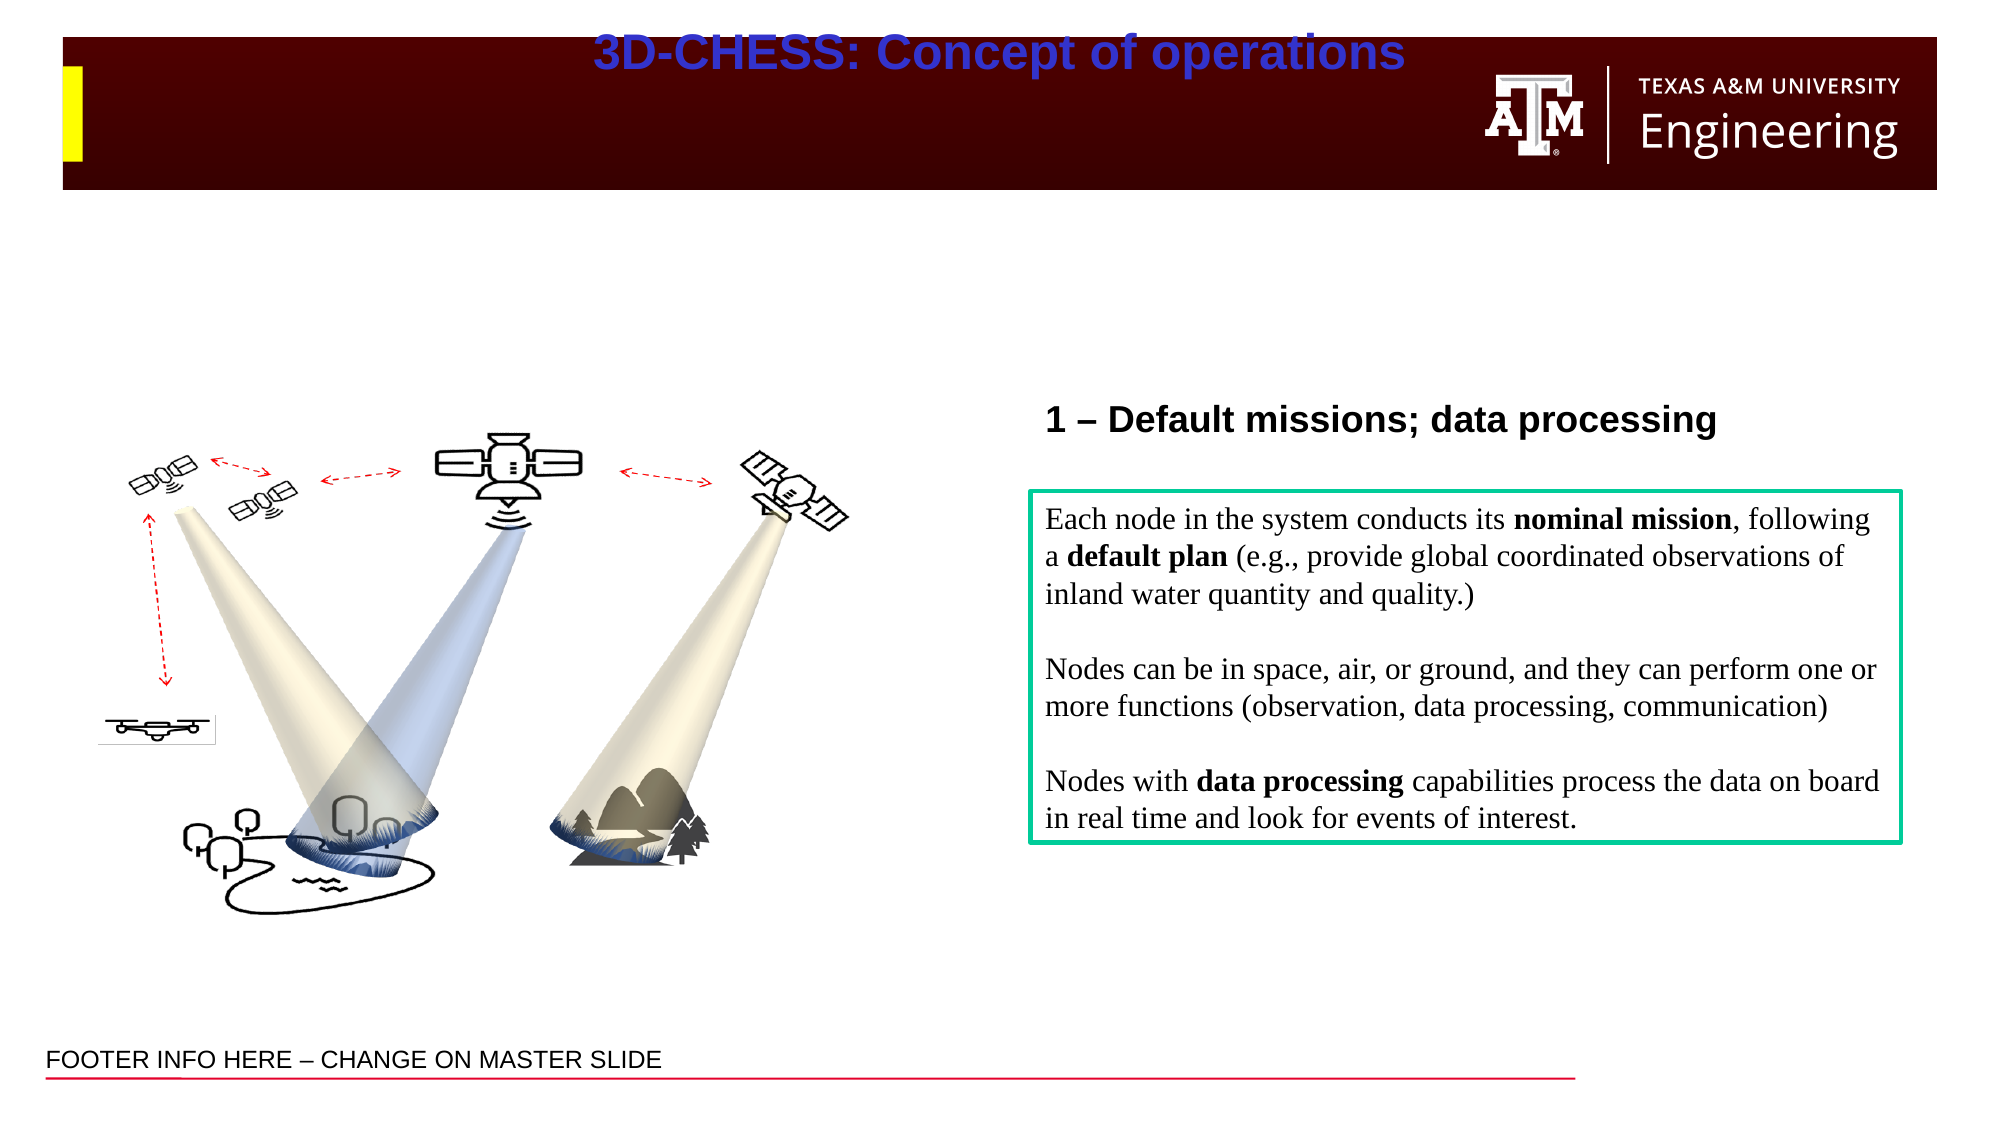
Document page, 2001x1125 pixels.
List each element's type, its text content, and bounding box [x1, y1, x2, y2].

text_box 1 – Default missions; data processing [1030, 387, 1977, 447]
text_box Each node in the system conducts its nominal mission, following a default plan (e.g., provide global coordinated observations of inland water quantity and quality.) Nodes can be in space, air, or ground, and they can perform one or more functions (observation, data processing, communication) Nodes with data processing capabilities process the data on board in real time and look for events of interest. [1030, 490, 1901, 843]
picture [1485, 66, 1900, 164]
title 3D-CHESS: Concept of operations [249, 12, 1750, 100]
picture [98, 384, 854, 921]
